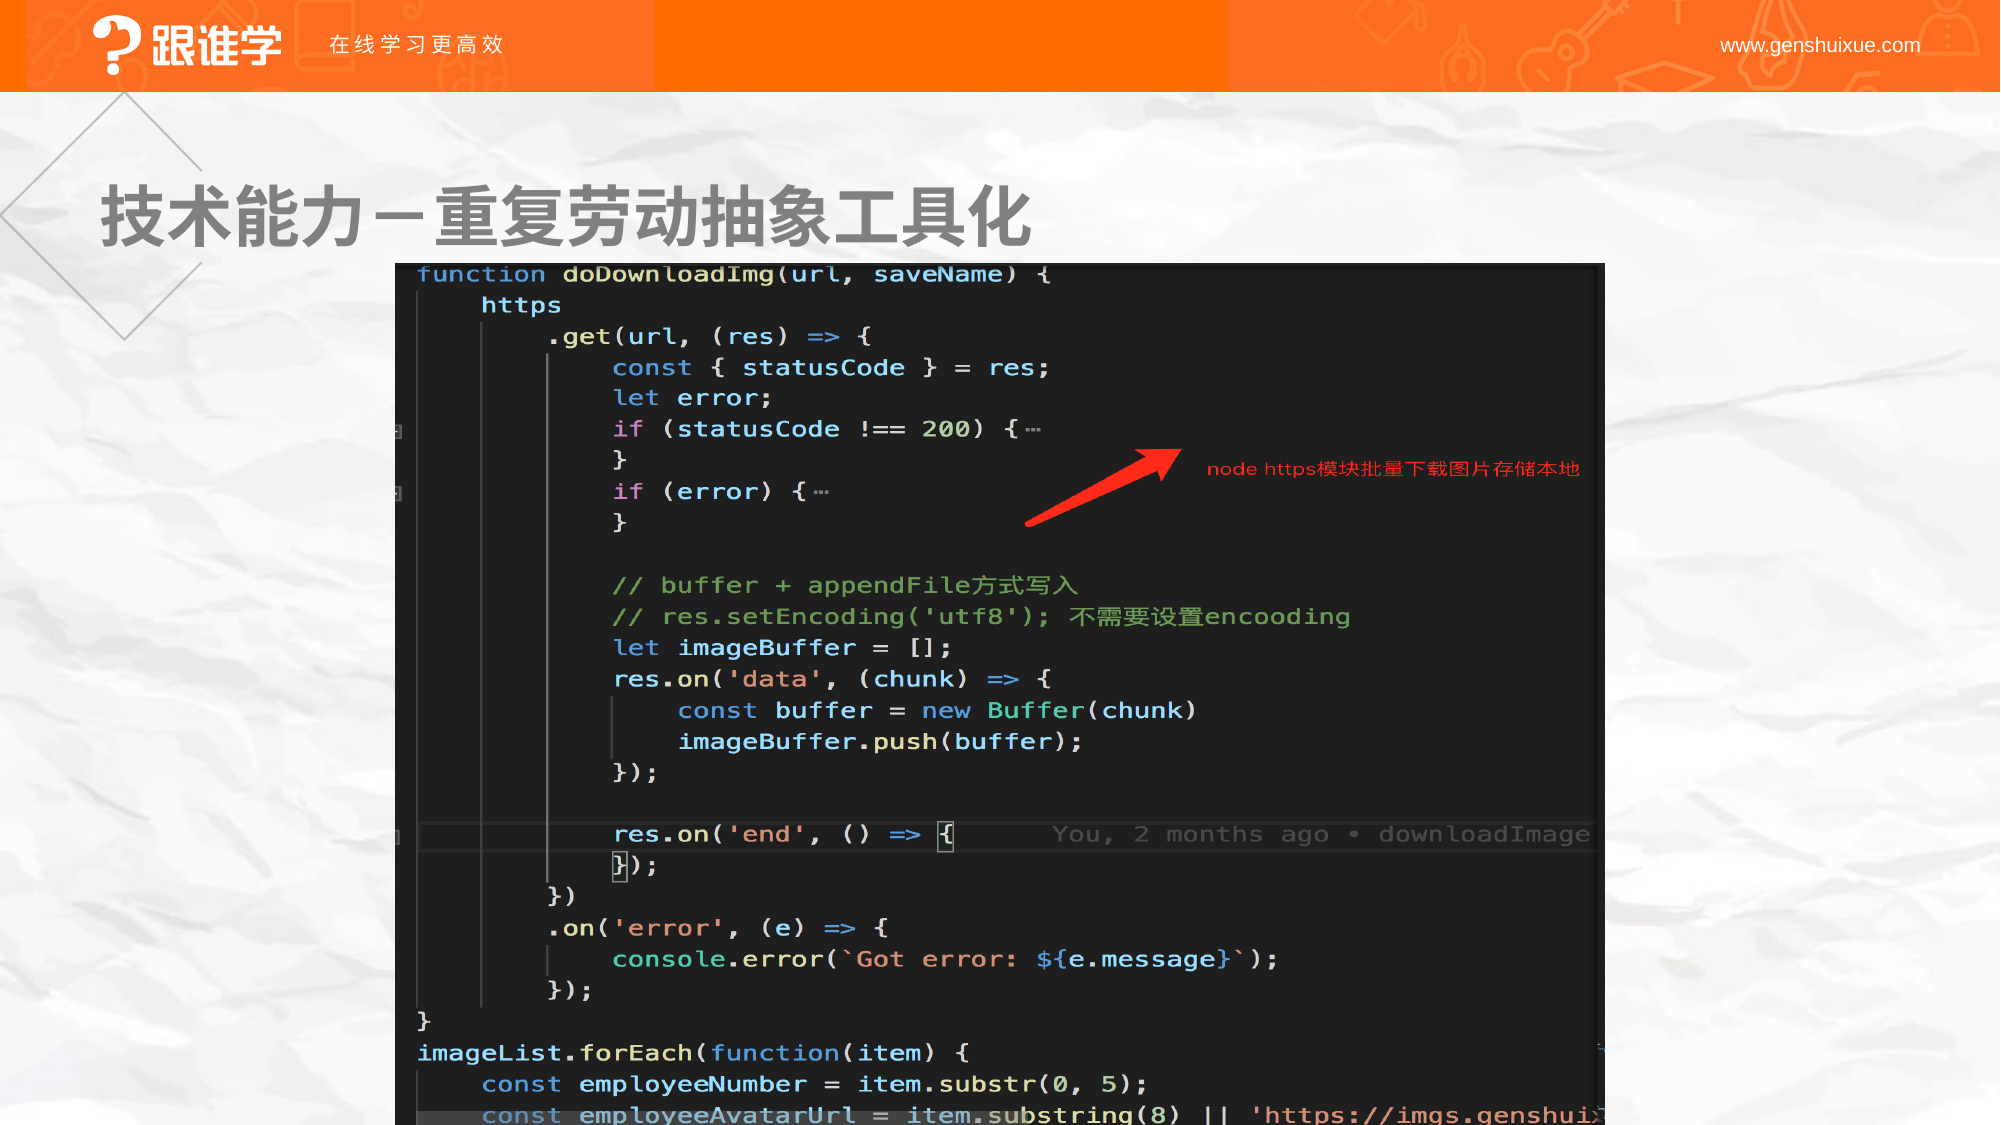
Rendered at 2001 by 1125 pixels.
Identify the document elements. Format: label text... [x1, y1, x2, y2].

picture [0, 0, 2000, 1125]
text_box 技术能力－重复劳动抽象工具化 [201, 167, 1080, 263]
text_box [0, 92, 203, 342]
